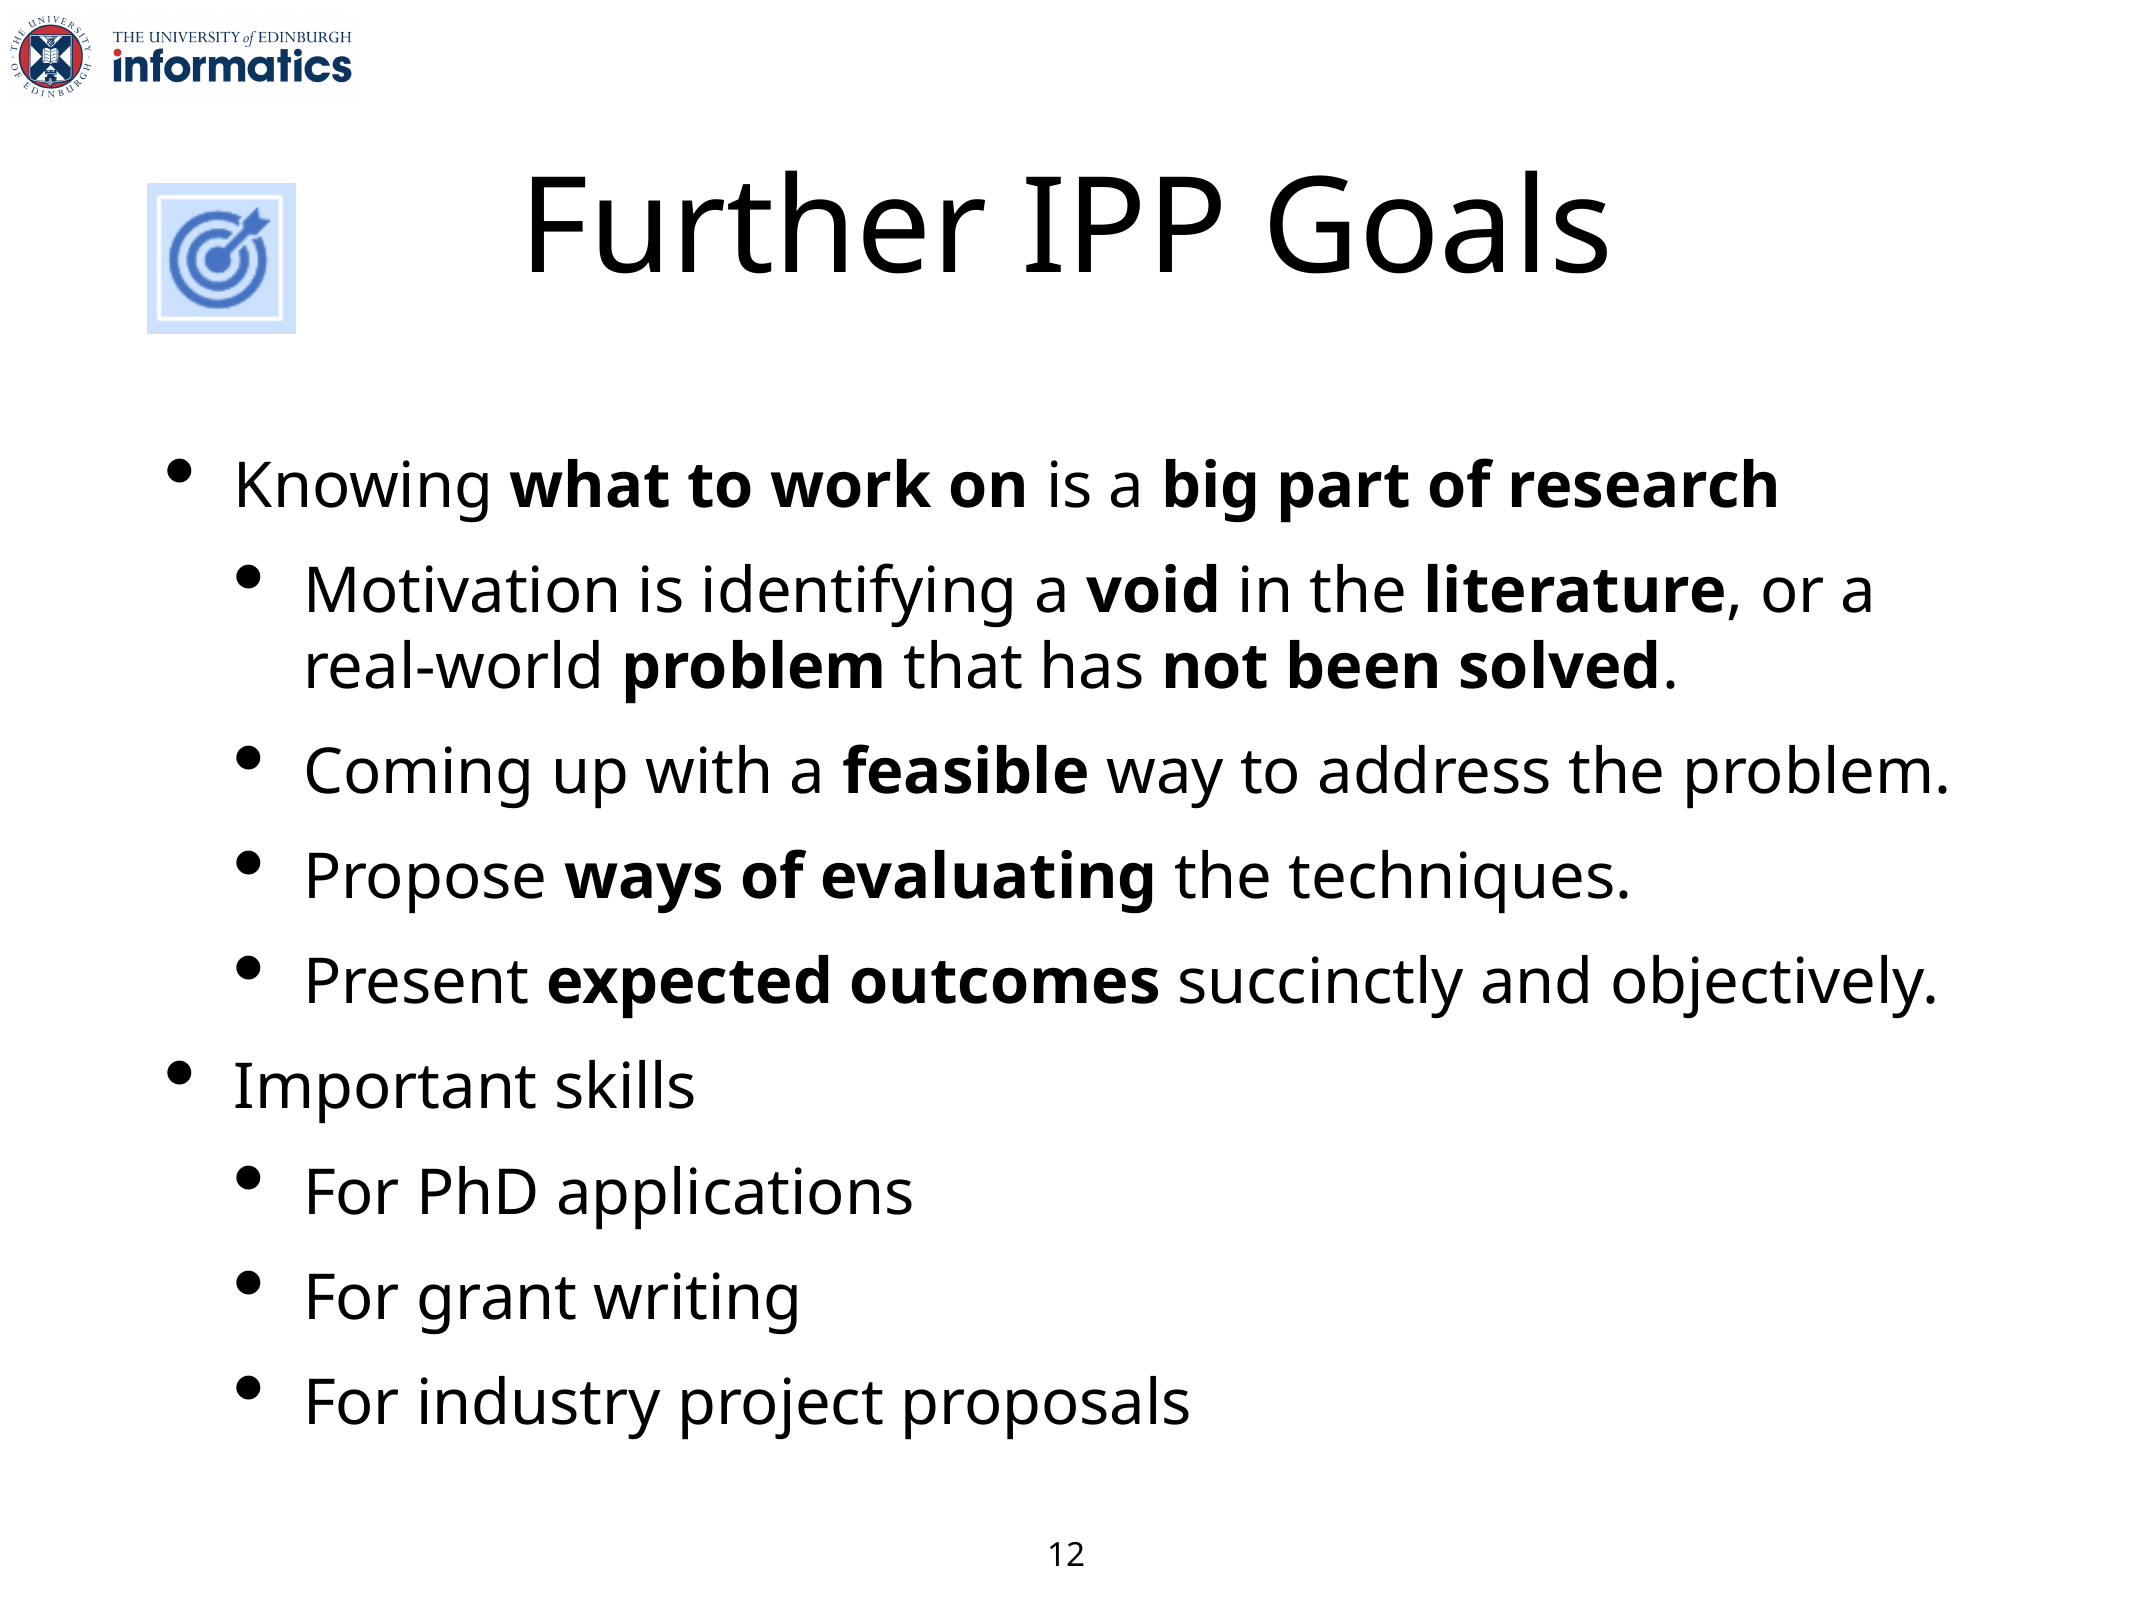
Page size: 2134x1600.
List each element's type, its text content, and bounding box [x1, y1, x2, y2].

list Knowing what to work on is a big part of research Motivation is identifying a void in the literature, or a real-world problem that has not been solved. Coming up with a feasible way to address the problem. Propose ways of evaluating the techniques. Present expected outcomes succinctly and objectively. Important skills For PhD applications For grant writing For industry project proposals [155, 424, 1978, 1457]
picture [3, 8, 358, 105]
slide_number 12 [1037, 1524, 1095, 1579]
picture [147, 182, 297, 334]
title Further IPP Goals [155, 41, 1978, 397]
